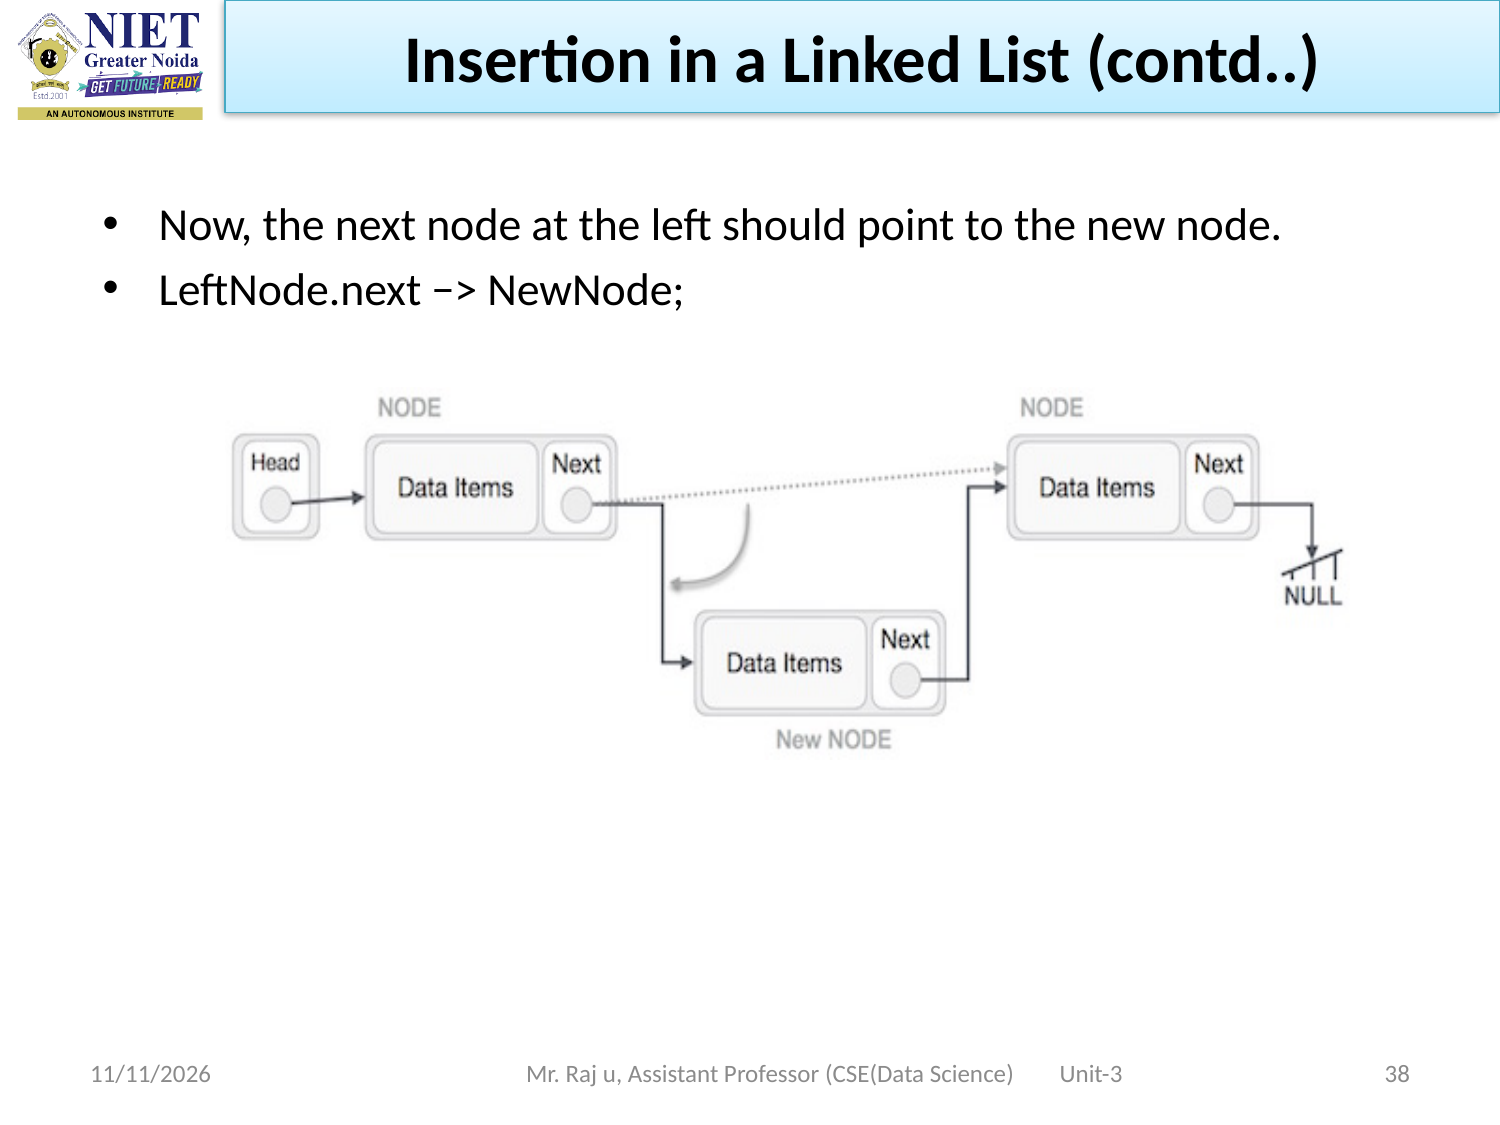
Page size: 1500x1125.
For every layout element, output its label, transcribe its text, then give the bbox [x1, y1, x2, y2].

text_box Insertion in a Linked List (contd..) [224, 0, 1500, 113]
picture [17, 13, 204, 120]
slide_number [75, 1042, 412, 1103]
list Now, the next node at the left should point to the new node. LeftNode.next −> NewNode; [87, 187, 1438, 931]
slide_number 38 [1074, 1042, 1425, 1103]
footer Mr. Raj u, Assistant Professor (CSE(Data Science) Unit-3 [412, 1042, 1074, 1103]
picture [224, 387, 1351, 760]
